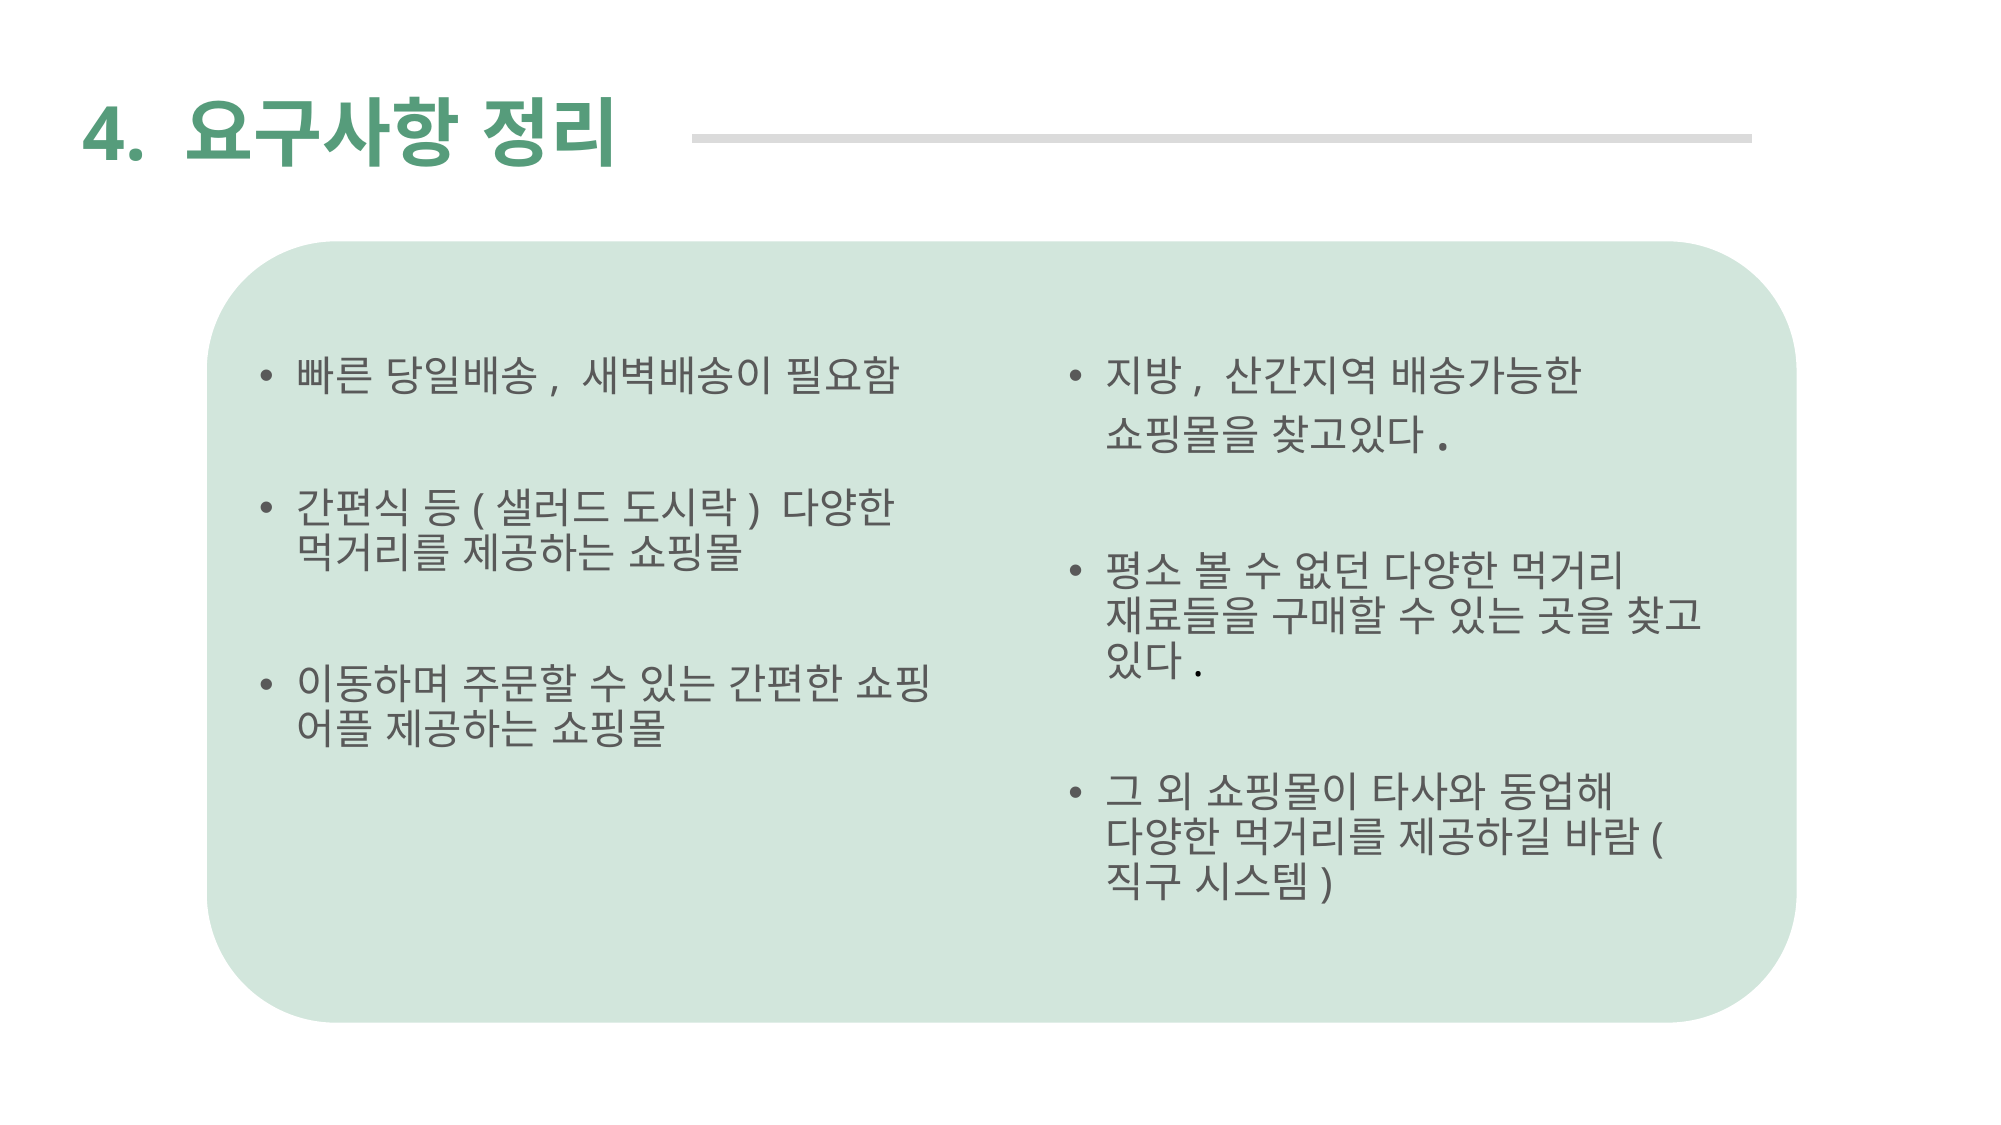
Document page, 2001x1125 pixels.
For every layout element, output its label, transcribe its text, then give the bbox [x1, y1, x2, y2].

list 빠른 당일배송, 새벽배송이 필요함 간편식 등(샐러드 도시락) 다양한 먹거리를 제공하는 쇼핑몰 이동하며 주문할 수 있는 간편한 쇼핑 어플 제공하는 쇼핑몰 [244, 347, 980, 1103]
title 4. 요구사항 정리 [0, 22, 959, 240]
text_box [203, 238, 1768, 1026]
text_box [689, 131, 1755, 146]
text_box [1222, 284, 1799, 1040]
text_box 지방, 산간지역 배송가능한 쇼핑몰을 찾고있다. 평소 볼 수 없던 다양한 먹거리 재료들을 구매할 수 있는 곳을 찾고 있다. 그 외 쇼핑몰이 타사와 동업해 다양한 먹거리를 제공하길 바람(직구 시스템) [1053, 347, 1728, 1103]
